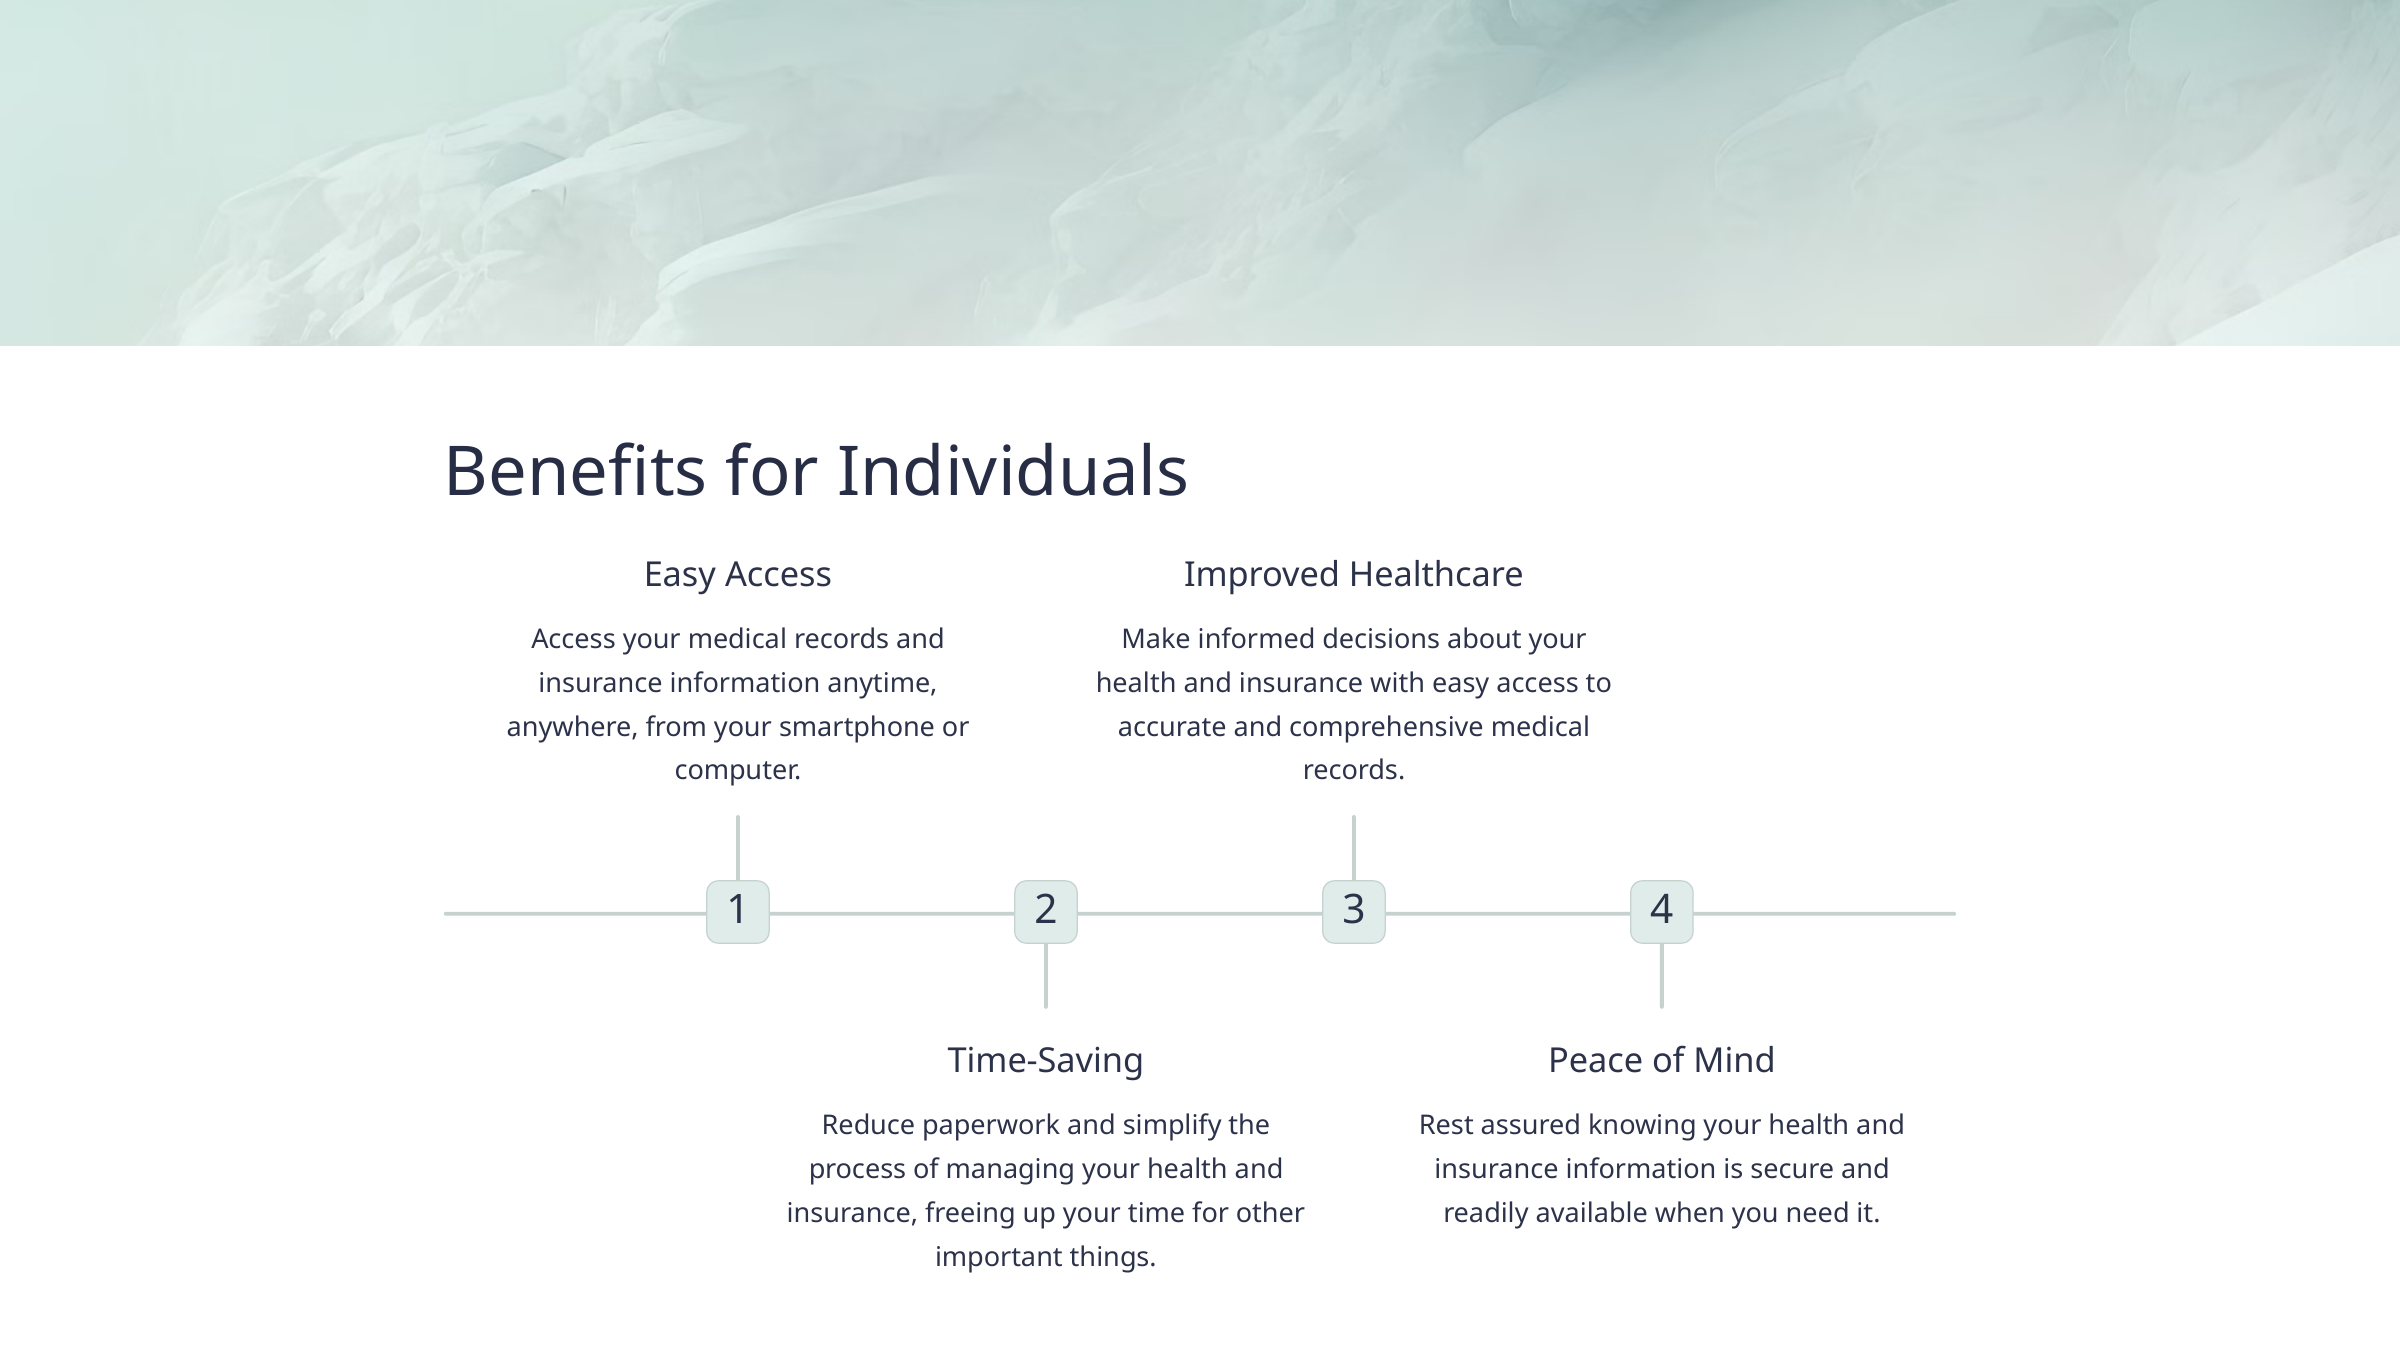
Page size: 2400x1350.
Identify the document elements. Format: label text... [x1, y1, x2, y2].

text_box [0, 346, 2400, 1350]
text_box [1044, 944, 1048, 1009]
text_box Time-Saving [872, 1036, 1219, 1080]
text_box Improved Healthcare [1180, 550, 1527, 594]
text_box [1322, 880, 1386, 944]
text_box [1014, 880, 1078, 944]
text_box Reduce paperwork and simplify the process of managing your health and insurance, freeing up your time for other important things. [779, 1096, 1313, 1274]
text_box Rest assured knowing your health and insurance information is secure and readily available when you need it. [1395, 1096, 1929, 1230]
text_box Access your medical records and insurance information anytime, anywhere, from your smartphone or computer. [471, 610, 1005, 788]
text_box Easy Access [564, 550, 911, 594]
text_box 4 [1650, 891, 1674, 933]
text_box [736, 815, 740, 880]
text_box [1078, 911, 1322, 916]
text_box [770, 911, 1014, 916]
text_box [1659, 944, 1664, 1009]
text_box Benefits for Individuals [443, 422, 1146, 509]
text_box Make informed decisions about your health and insurance with easy access to accurate and comprehensive medical records. [1087, 610, 1621, 788]
text_box 2 [1035, 891, 1057, 933]
text_box Peace of Mind [1488, 1036, 1835, 1080]
text_box [1386, 911, 1630, 916]
text_box [443, 911, 706, 916]
text_box [1694, 911, 1957, 916]
text_box [706, 880, 770, 944]
text_box [1352, 815, 1356, 880]
text_box 1 [731, 891, 745, 933]
text_box [1630, 880, 1694, 944]
picture [0, 0, 2400, 346]
text_box 3 [1343, 891, 1365, 933]
